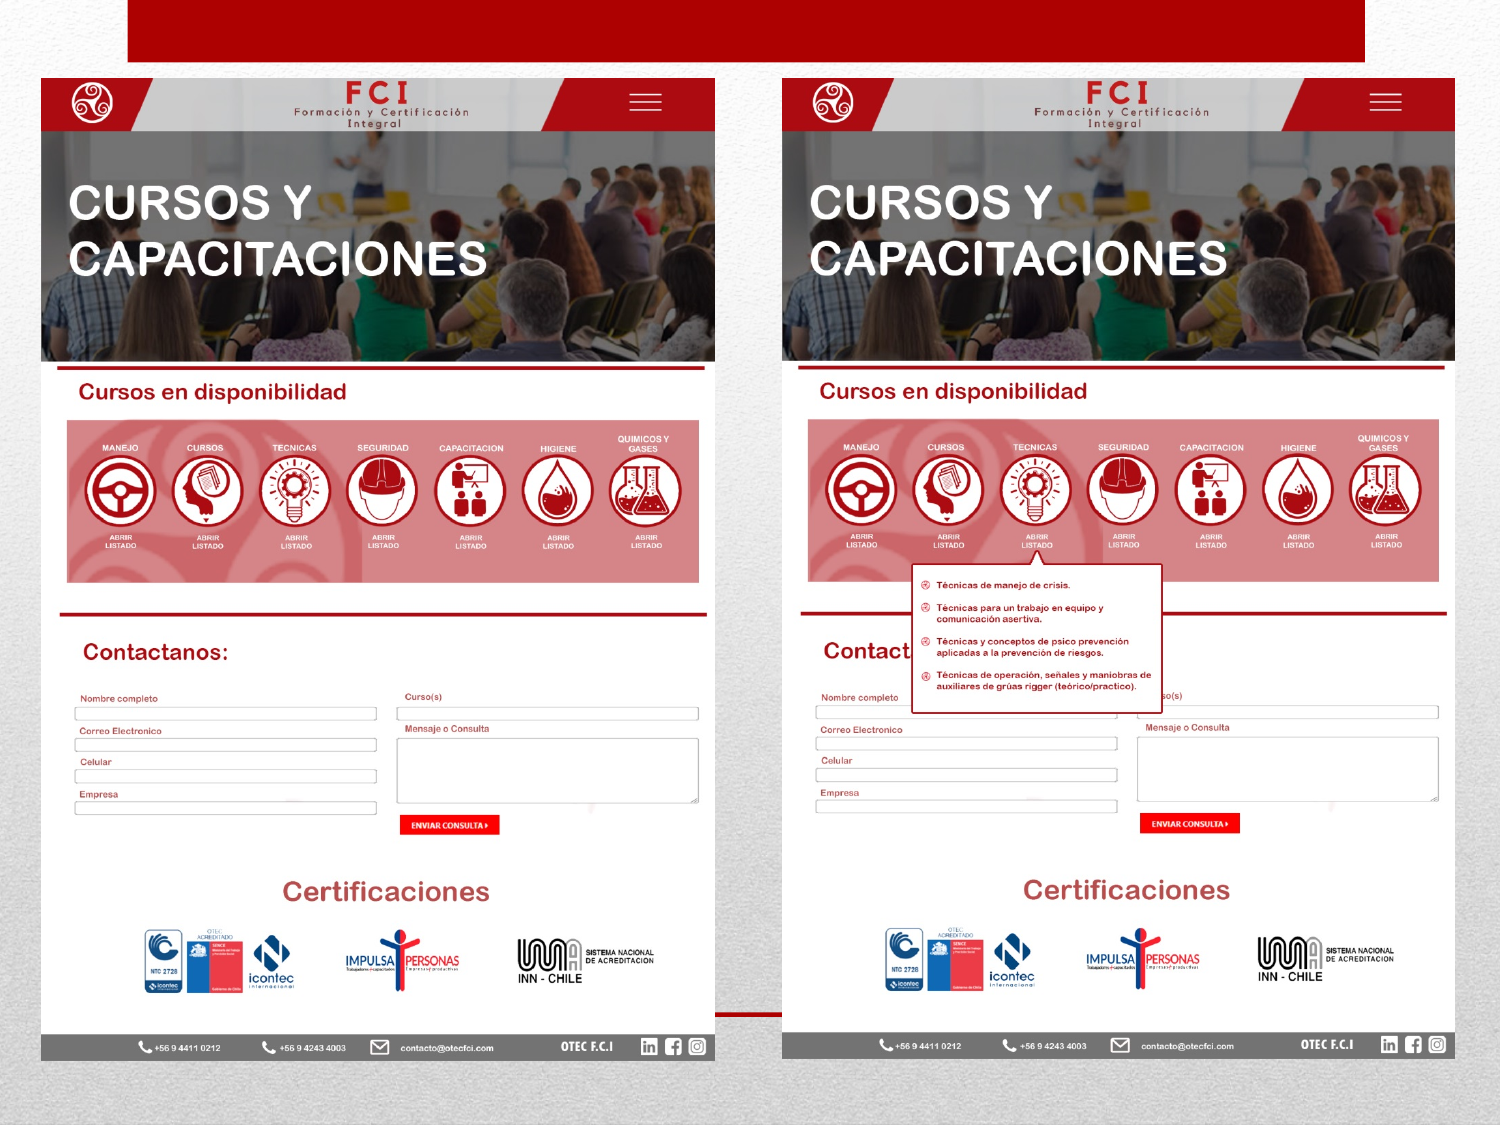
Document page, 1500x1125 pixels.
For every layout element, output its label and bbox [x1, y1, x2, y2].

list [40, 77, 716, 1062]
picture [781, 77, 1456, 1060]
